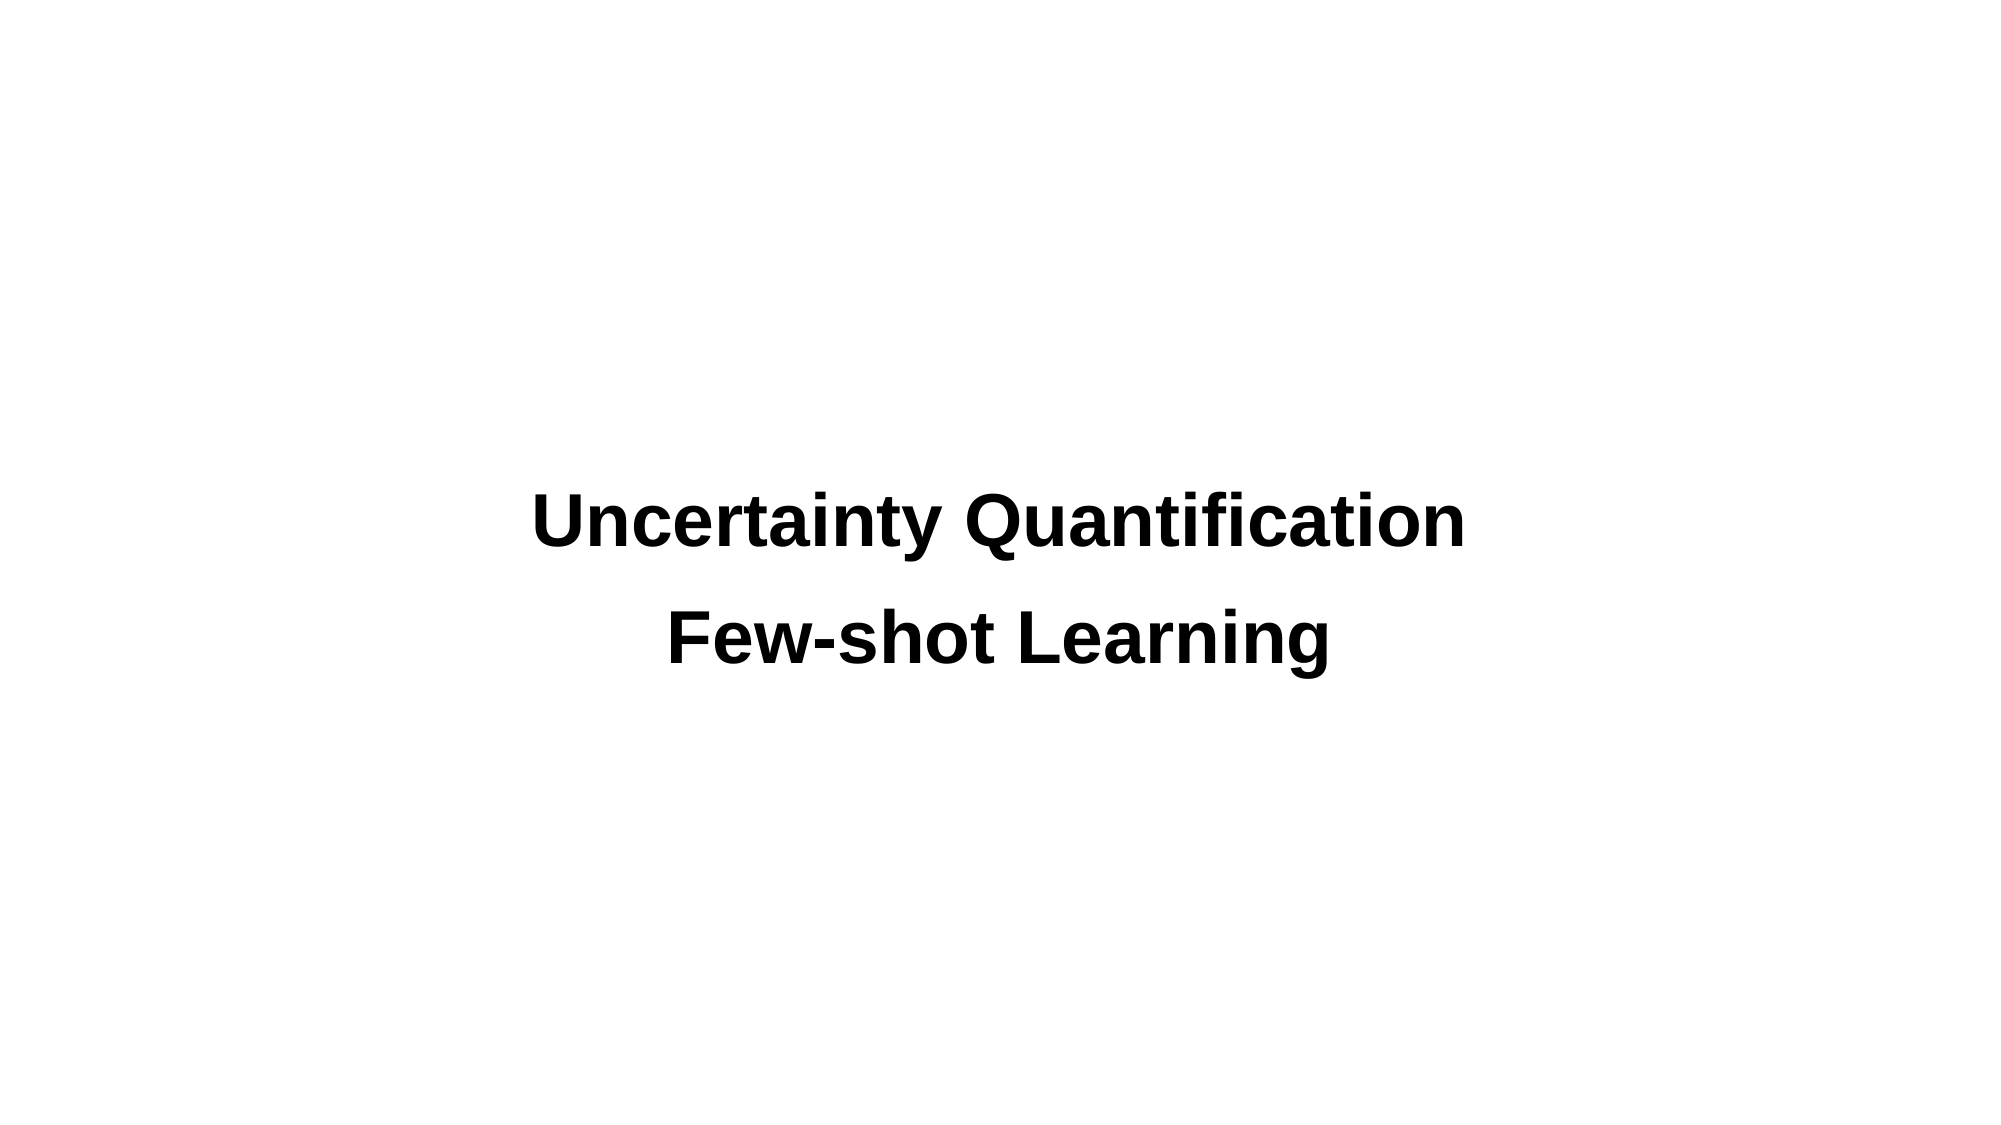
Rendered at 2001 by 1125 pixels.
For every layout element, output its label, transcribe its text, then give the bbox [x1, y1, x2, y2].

text_box Uncertainty Quantification Few-shot Learning [514, 436, 1486, 686]
